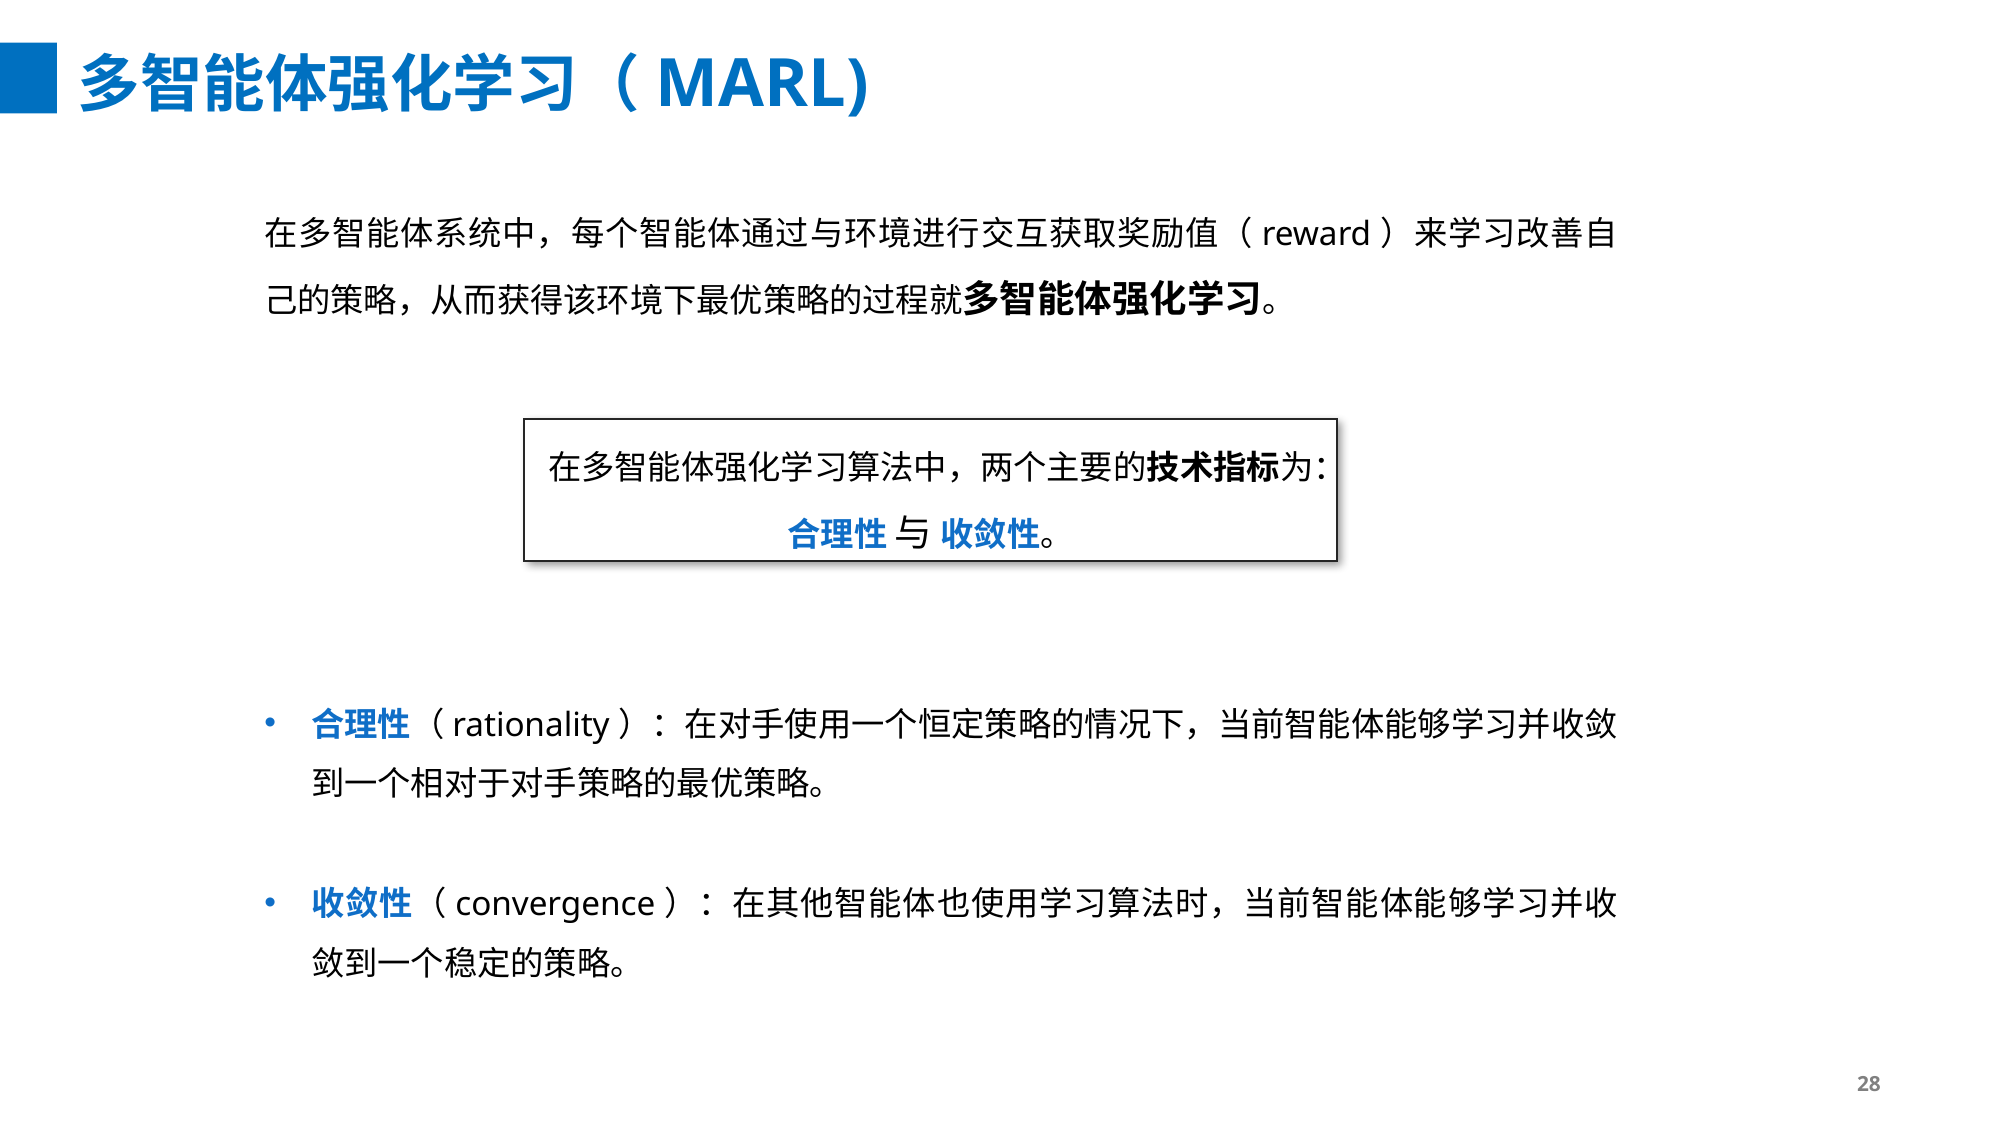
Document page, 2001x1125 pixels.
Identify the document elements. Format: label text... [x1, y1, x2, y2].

list 多智能体强化学习（MARL) [77, 49, 1588, 107]
text_box 合理性（rationality）：在对手使用一个恒定策略的情况下，当前智能体能够学习并收敛到一个相对于对手策略的最优策略。 收敛性（convergence）：在其他智能体也使用学习算法时，当前智能体能够学习并收敛到一个稳定的策略。 [249, 675, 1633, 990]
slide_number 28 [1836, 1073, 1896, 1095]
list 在多智能体系统中，每个智能体通过与环境进行交互获取奖励值（reward）来学习改善自己的策略，从而获得该环境下最优策略的过程就多智能体强化学习。 [249, 184, 1633, 396]
text_box 在多智能体强化学习算法中，两个主要的技术指标为： 合理性 与 收敛性。 [523, 418, 1338, 562]
